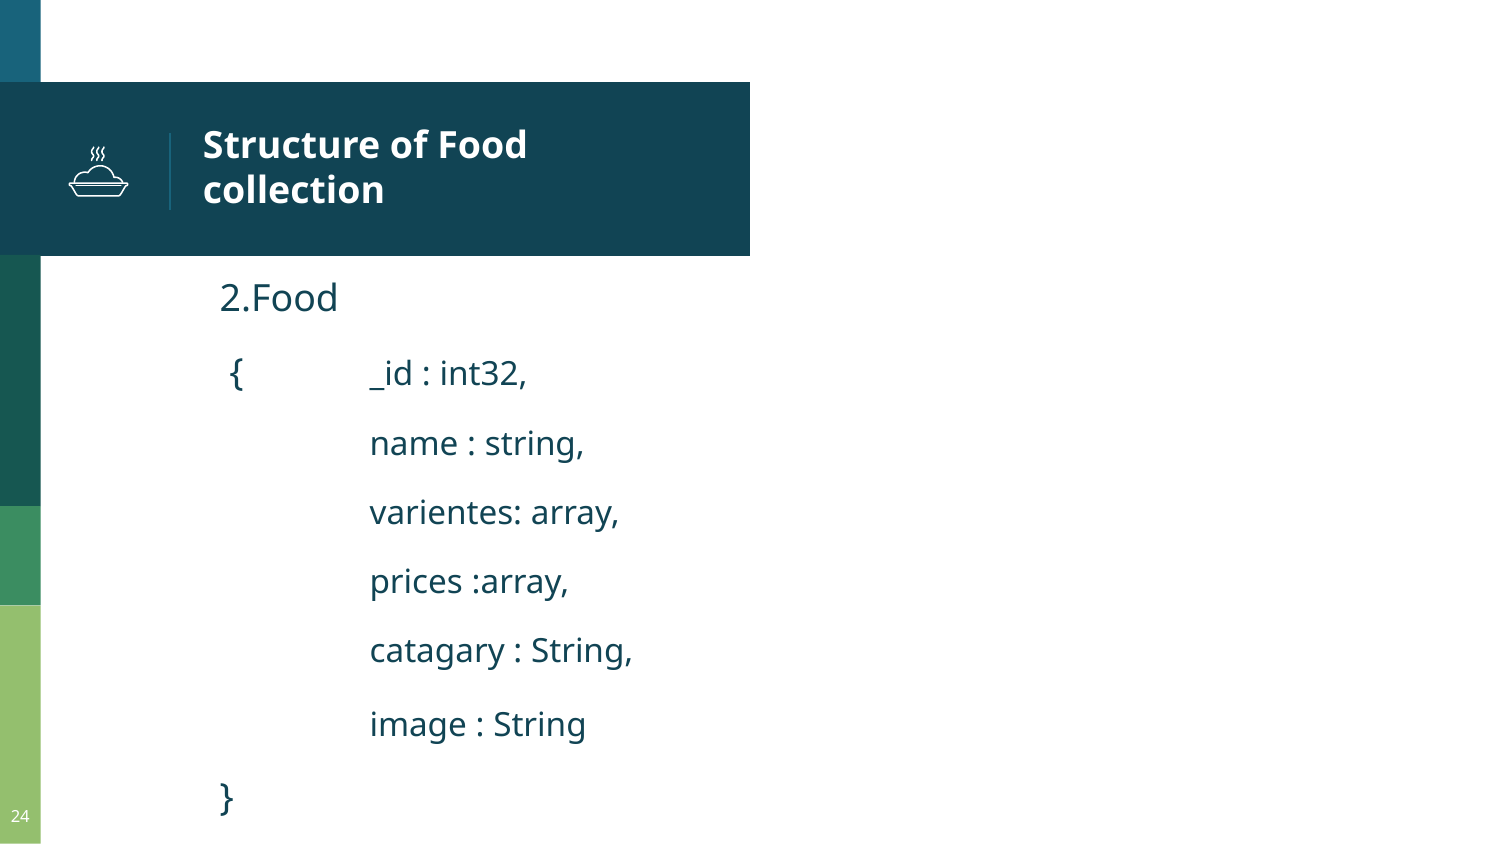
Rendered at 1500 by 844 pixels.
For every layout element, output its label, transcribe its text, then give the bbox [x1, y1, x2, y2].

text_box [69, 146, 128, 197]
slide_number 24 [0, 790, 49, 844]
list 2.Food { _id : int32, name : string, varientes: array, prices :array, catagary : String, image : String } [187, 255, 1410, 809]
title Structure of Food collection [187, 81, 715, 251]
